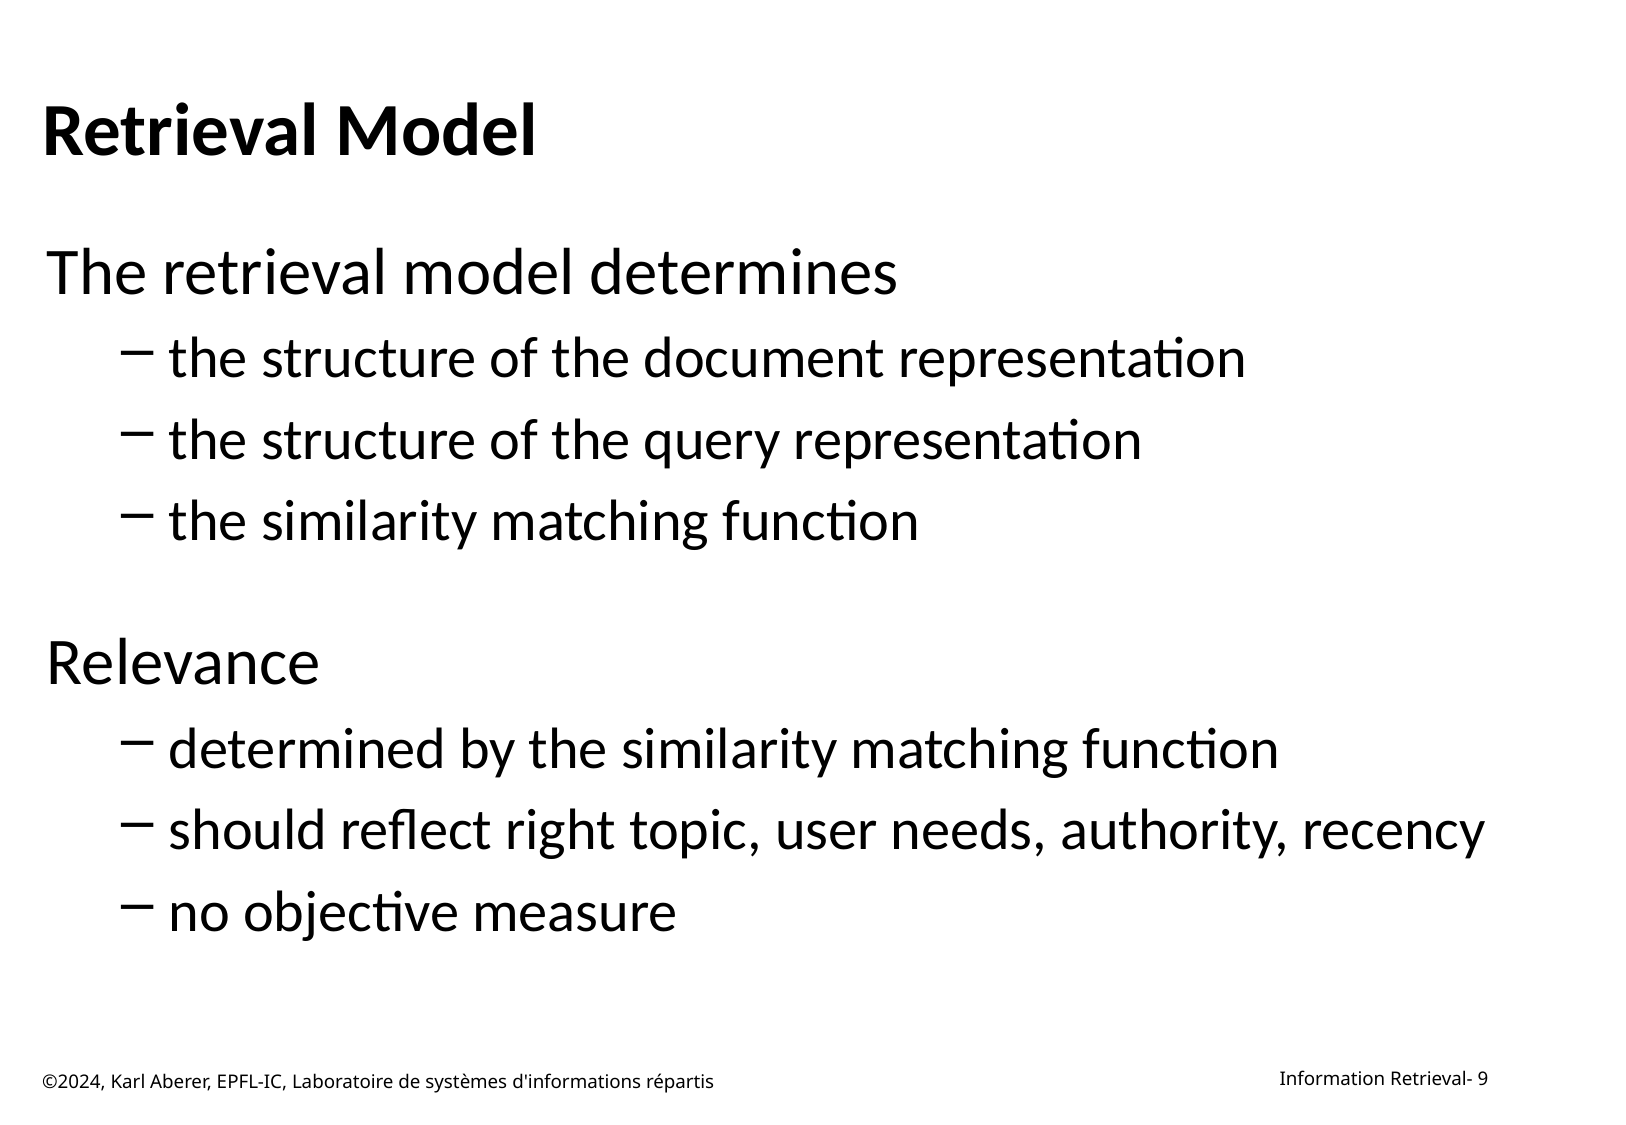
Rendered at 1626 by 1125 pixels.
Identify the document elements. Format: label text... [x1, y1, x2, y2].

footer ©2024, Karl Aberer, EPFL-IC, Laboratoire de systèmes d'informations répartis [26, 1062, 1071, 1101]
title Retrieval Model [27, 50, 1504, 200]
